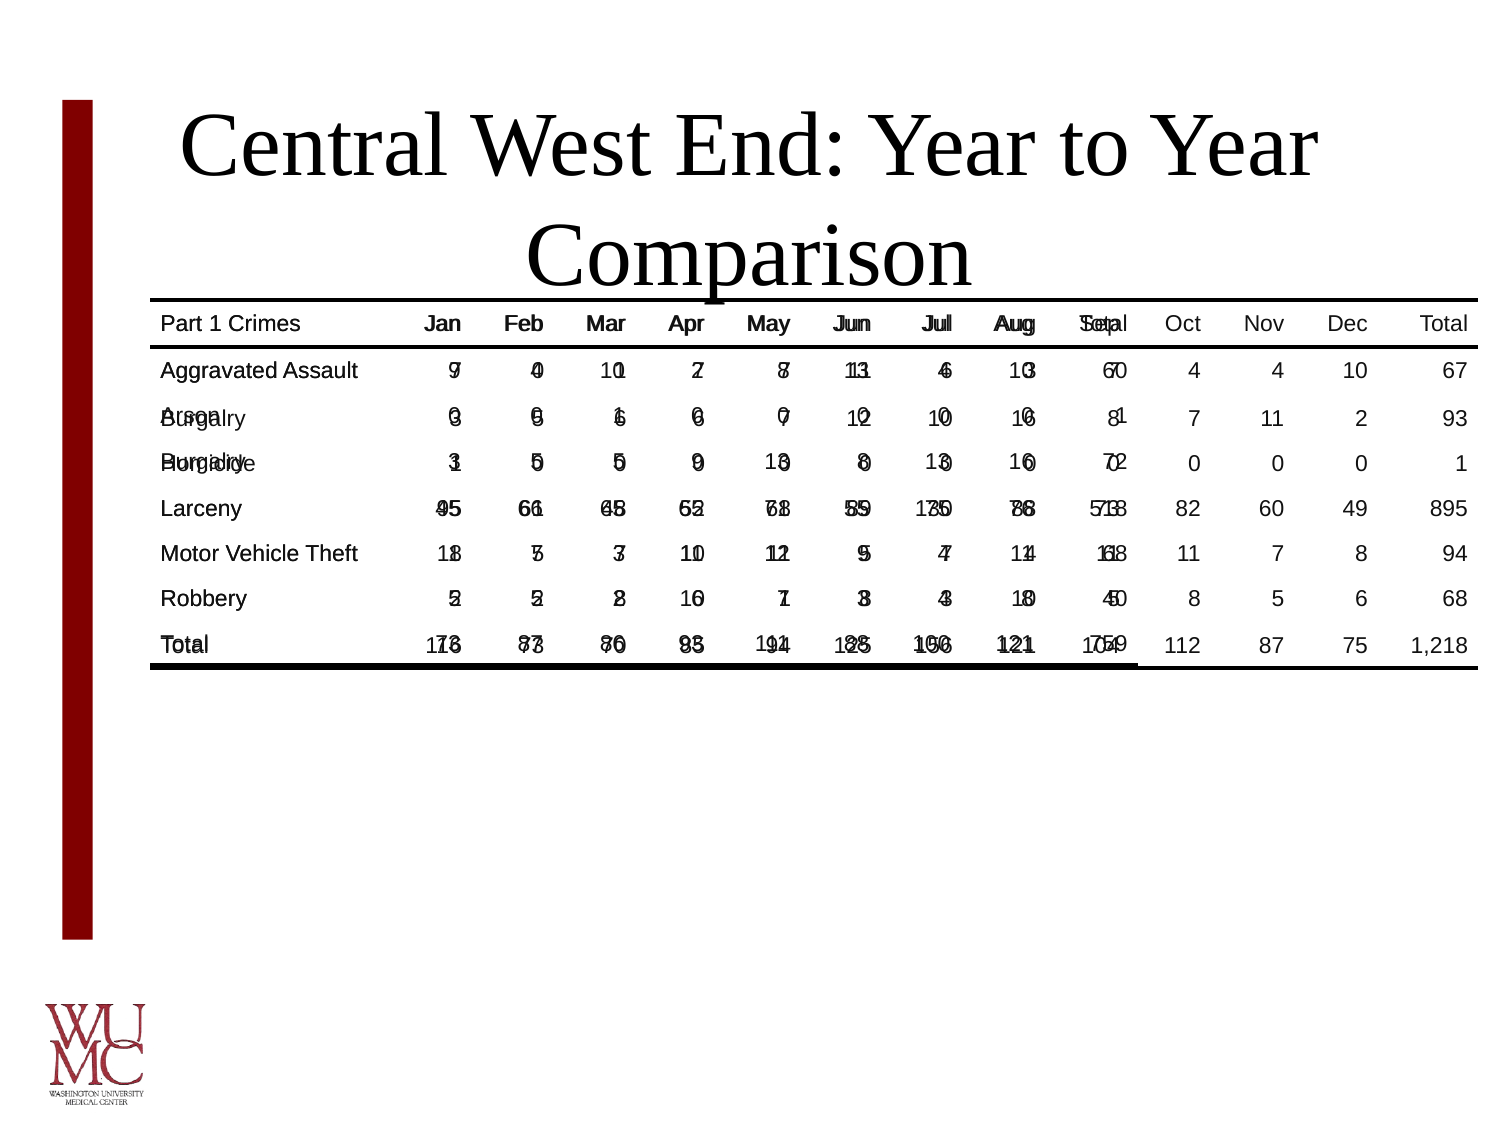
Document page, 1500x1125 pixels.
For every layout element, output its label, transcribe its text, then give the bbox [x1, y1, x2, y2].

table_header Dec [1295, 302, 1378, 345]
table_cell 0 [1138, 442, 1211, 485]
table_cell 94 [1378, 532, 1478, 575]
table_cell 10 [553, 349, 636, 395]
table_cell 0 [636, 395, 714, 437]
table_cell 9 [800, 532, 880, 575]
table_cell Larceny [150, 485, 391, 532]
table_cell 4 [880, 349, 961, 395]
table_cell 60 [1211, 485, 1295, 532]
table_cell 13 [714, 437, 800, 485]
table_cell 45 [391, 485, 471, 532]
table_cell 93 [1378, 395, 1478, 442]
table_cell 0 [961, 395, 1044, 437]
table_cell 13 [800, 349, 880, 395]
table_cell 8 [800, 437, 880, 485]
table_cell 87 [471, 622, 553, 663]
table_header Nov [1211, 302, 1295, 345]
table_cell 8 [1138, 575, 1211, 622]
table_cell 76 [961, 485, 1044, 532]
table_cell 10 [1295, 349, 1378, 395]
table_cell 86 [553, 622, 636, 663]
table_cell 13 [880, 437, 961, 485]
table_cell 12 [714, 532, 800, 575]
table_cell 759 [1044, 622, 1138, 663]
table_cell 8 [714, 349, 800, 395]
table_cell 4 [1211, 349, 1295, 395]
table_cell 518 [1044, 485, 1138, 532]
table_cell 10 [961, 349, 1044, 395]
table_cell 75 [880, 485, 961, 532]
table_cell 1 [1044, 395, 1138, 437]
table_cell 4 [880, 575, 961, 622]
table_header Aug [961, 302, 1044, 345]
table_cell 66 [471, 485, 553, 532]
table_cell 5 [391, 575, 471, 622]
table_cell 895 [1378, 485, 1478, 532]
table_cell 3 [553, 532, 636, 575]
table_cell 72 [1044, 437, 1138, 485]
table_cell 65 [553, 485, 636, 532]
table_cell 0 [471, 395, 553, 437]
table_cell 75 [1295, 622, 1378, 666]
table_header Apr [636, 302, 714, 345]
table_cell Burgalry [150, 437, 391, 485]
table_cell 4 [1138, 349, 1211, 395]
table_cell Arson [150, 395, 391, 437]
table_cell 1 [1378, 442, 1478, 485]
table_cell 11 [1138, 532, 1211, 575]
table_cell 0 [800, 395, 880, 437]
table_cell 7 [714, 575, 800, 622]
table_cell 112 [1138, 622, 1211, 666]
table_cell 4 [880, 532, 961, 575]
table_cell 8 [1295, 532, 1378, 575]
table_cell 8 [961, 575, 1044, 622]
table_header Total [1044, 302, 1138, 345]
table_header Jun [800, 302, 880, 345]
table_cell 7 [471, 532, 553, 575]
table_cell 5 [553, 437, 636, 485]
table_cell 6 [636, 575, 714, 622]
table_cell 2 [636, 349, 714, 395]
table_cell 3 [800, 575, 880, 622]
table_cell 5 [1211, 575, 1295, 622]
table_cell 87 [1211, 622, 1295, 666]
table_cell 5 [471, 575, 553, 622]
table_cell 60 [1044, 349, 1138, 395]
table_cell 0 [1211, 442, 1295, 485]
table_cell 65 [636, 485, 714, 532]
table_header Oct [1138, 302, 1211, 345]
table_cell Aggravated Assault [150, 349, 391, 395]
table_cell 2 [553, 575, 636, 622]
table_cell 0 [714, 395, 800, 437]
table_cell 73 [391, 622, 471, 663]
table_cell 7 [1211, 532, 1295, 575]
table_header Part 1 Crimes [150, 302, 391, 345]
table_cell Motor Vehicle Theft [150, 532, 391, 575]
table_cell Total [150, 622, 391, 663]
table_cell 82 [1138, 485, 1211, 532]
table_cell 9 [391, 349, 471, 395]
table_cell 55 [800, 485, 880, 532]
table_cell 11 [391, 532, 471, 575]
table_cell 40 [1044, 575, 1138, 622]
picture [41, 996, 156, 1113]
table_cell 9 [636, 437, 714, 485]
table_cell 16 [961, 437, 1044, 485]
table_cell 7 [1138, 395, 1211, 442]
table_cell 93 [636, 622, 714, 663]
table_header Jan [391, 302, 471, 345]
table_cell 68 [1044, 532, 1138, 575]
table_cell 4 [471, 349, 553, 395]
table_cell 5 [471, 437, 553, 485]
table_cell Robbery [150, 575, 391, 622]
table_header Feb [471, 302, 553, 345]
table_cell 6 [1295, 575, 1378, 622]
table_header Total [1378, 302, 1478, 345]
table_cell 71 [714, 485, 800, 532]
table_header Jul [880, 302, 961, 345]
table_cell 121 [961, 622, 1044, 663]
table_cell 1,218 [1378, 622, 1478, 666]
table_header Mar [553, 302, 636, 345]
table_cell 11 [636, 532, 714, 575]
table_cell 11 [961, 532, 1044, 575]
table_cell 111 [714, 622, 800, 663]
table_cell 68 [1378, 575, 1478, 622]
table_cell 2 [1295, 395, 1378, 442]
table_cell 3 [391, 437, 471, 485]
title Central West End: Year to Year Comparison [112, 99, 1388, 288]
table_cell 88 [800, 622, 880, 663]
table_cell 100 [880, 622, 961, 663]
table_cell 11 [1211, 395, 1295, 442]
table_cell 1 [553, 395, 636, 437]
table_cell 0 [1295, 442, 1378, 485]
table_cell 49 [1295, 485, 1378, 532]
table_cell 0 [391, 395, 471, 437]
table_cell 67 [1378, 349, 1478, 395]
table_cell 0 [880, 395, 961, 437]
table_header May [714, 302, 800, 345]
